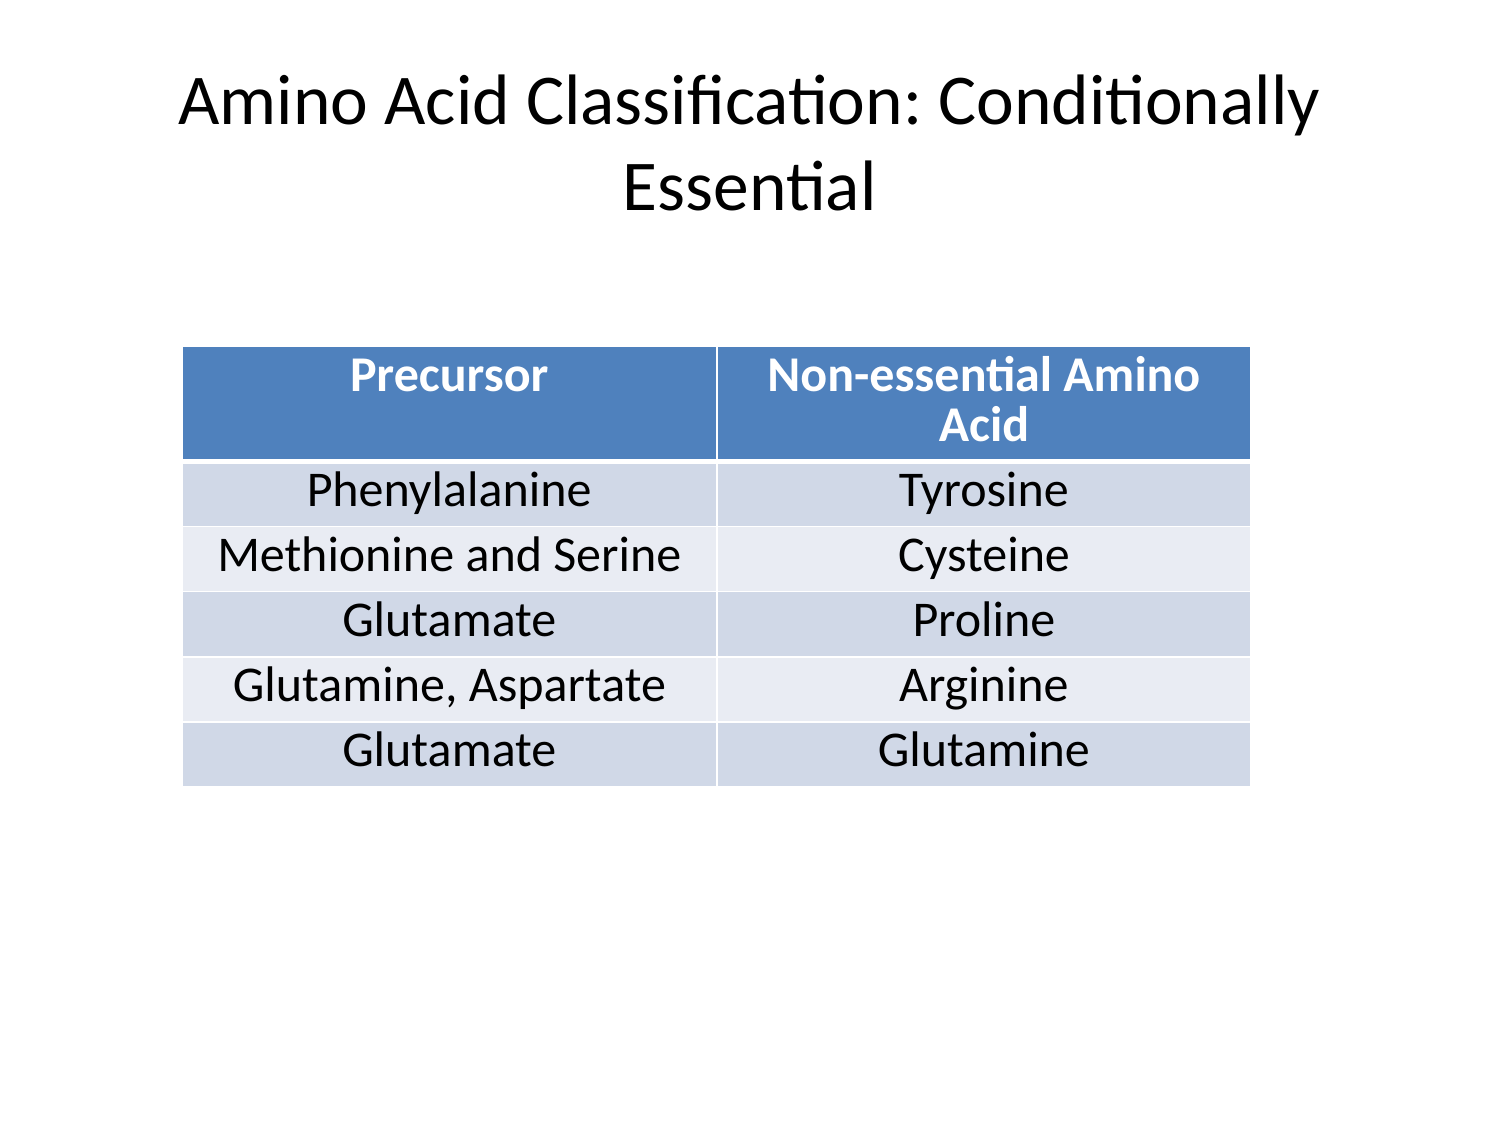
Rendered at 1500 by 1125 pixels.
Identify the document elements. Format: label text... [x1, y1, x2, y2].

table_cell Arginine [718, 658, 1250, 721]
table_cell Glutamine [718, 723, 1250, 786]
table_cell Glutamine, Aspartate [183, 658, 716, 721]
table_header Precursor [183, 347, 716, 459]
table_cell Glutamate [183, 592, 716, 656]
table_cell Tyrosine [718, 464, 1250, 526]
table_cell Proline [718, 592, 1250, 656]
title Amino Acid Classification: Conditionally Essential [75, 45, 1425, 233]
table_cell Phenylalanine [183, 464, 716, 526]
table_cell Cysteine [718, 527, 1250, 591]
table_cell Methionine and Serine [183, 527, 716, 591]
table_cell Glutamate [183, 723, 716, 786]
table_header Non-essential Amino Acid [718, 347, 1250, 459]
